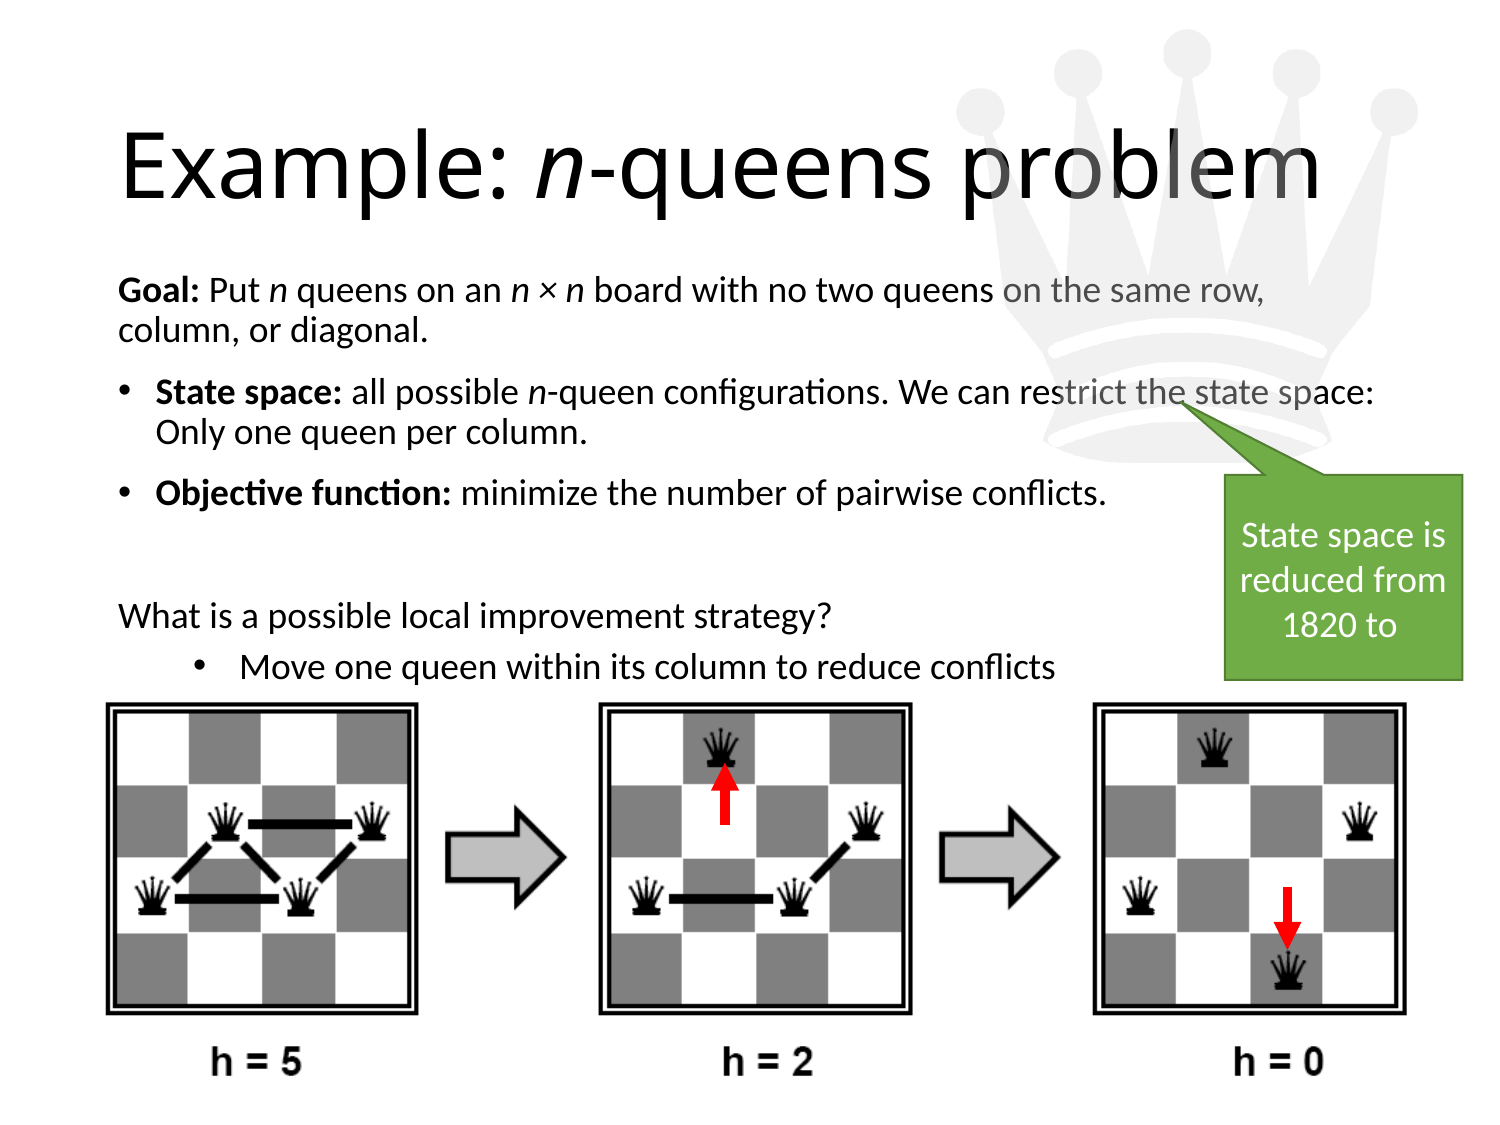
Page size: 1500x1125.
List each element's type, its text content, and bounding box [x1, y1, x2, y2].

list Goal: Put n queens on an n × n board with no two queens on the same row, column, or diagonal. State space: all possible n-queen configurations. We can restrict the state space: Only one queen per column. Objective function: minimize the number of pairwise conflicts. What is a possible local improvement strategy? Move one queen within its column to reduce conflicts [103, 262, 1259, 673]
picture [956, 29, 1418, 463]
title Example: n-queens problem [103, 59, 956, 262]
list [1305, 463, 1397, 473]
picture [99, 687, 1414, 1100]
